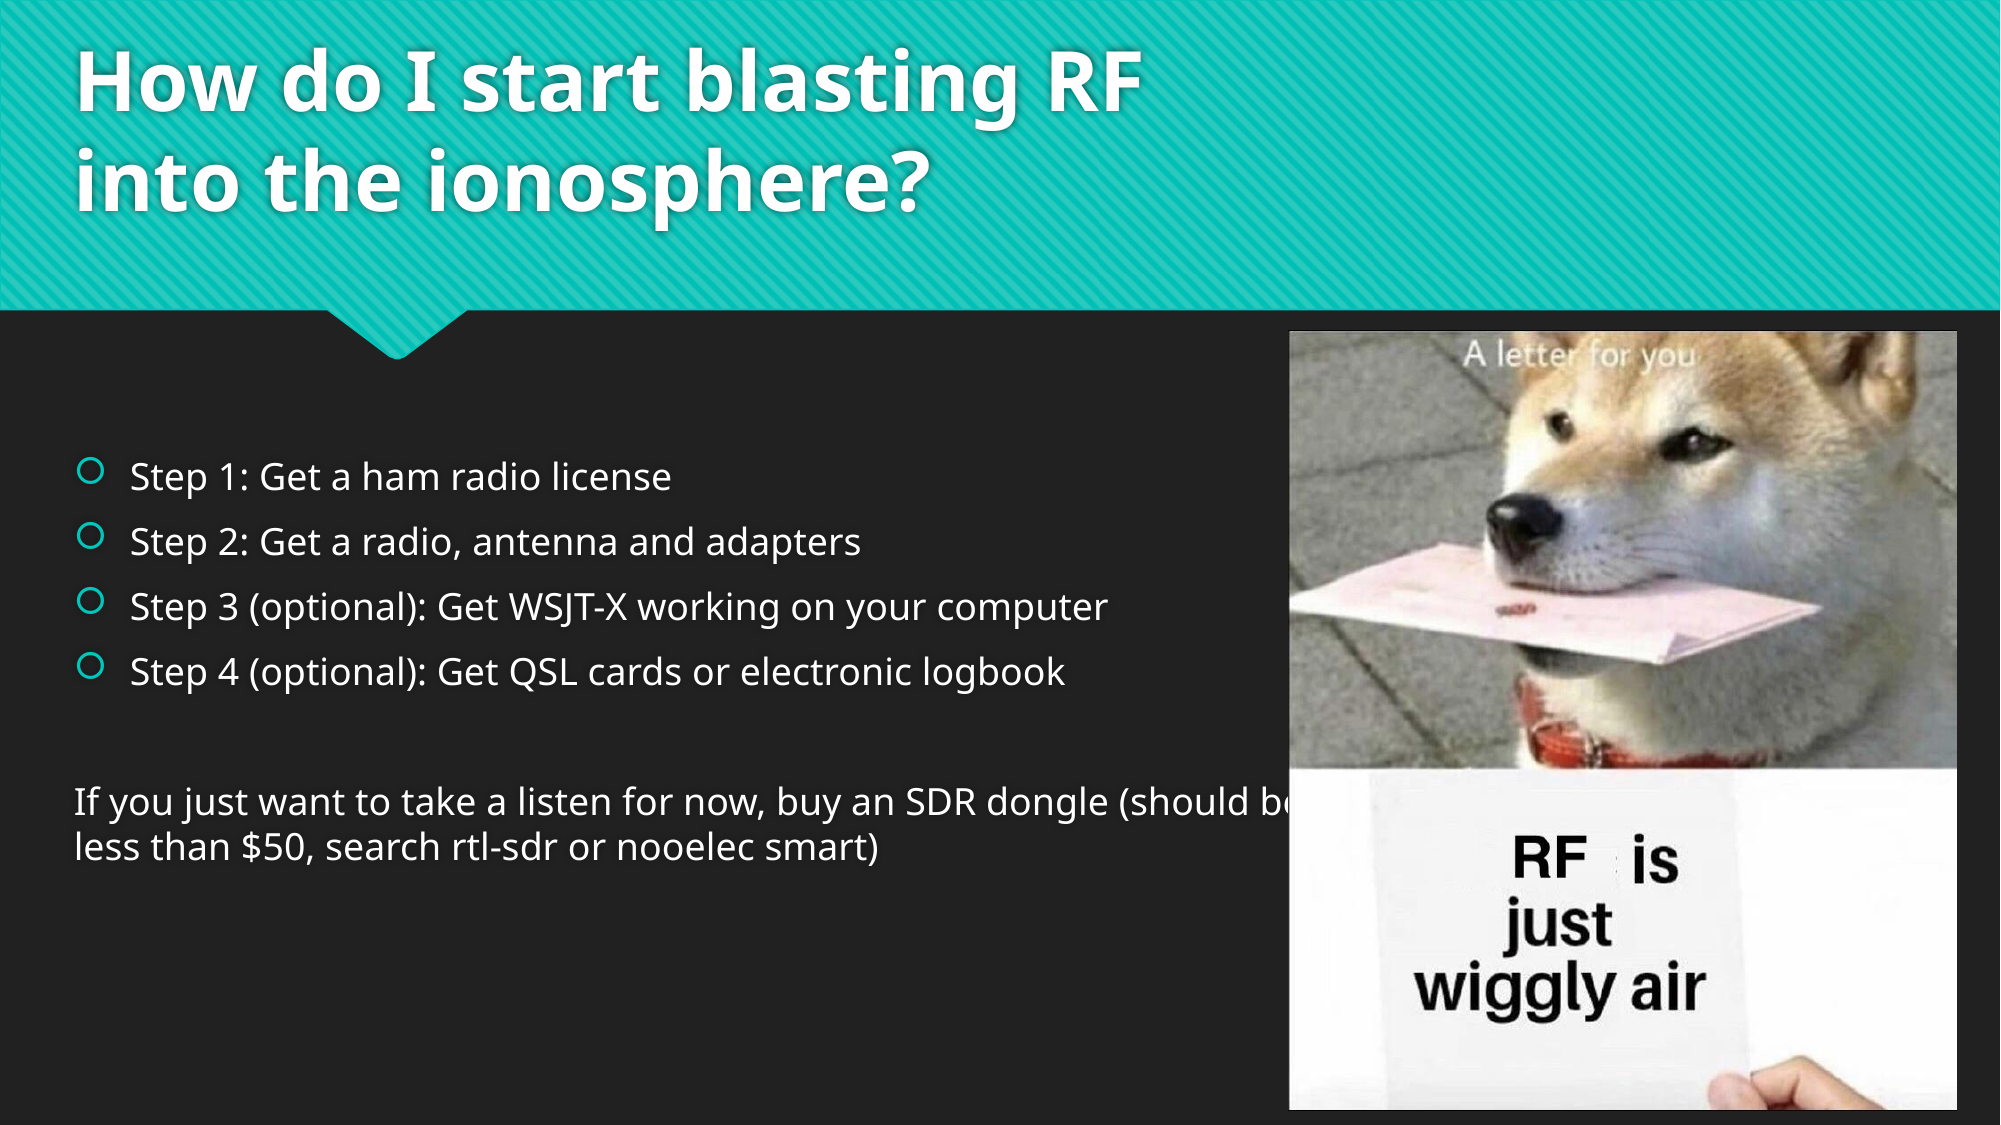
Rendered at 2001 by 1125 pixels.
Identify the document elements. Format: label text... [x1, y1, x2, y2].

title How do I start blasting RF into the ionosphere? [58, 76, 2000, 236]
picture [1288, 330, 1957, 1111]
list Step 1: Get a ham radio license Step 2: Get a radio, antenna and adapters Step 3 (optional): Get WSJT-X working on your computer Step 4 (optional): Get QSL cards or electronic logbook If you just want to take a listen for now, buy an SDR dongle (should be less than $50, search rtl-sdr or nooelec smart) [58, 362, 1288, 959]
